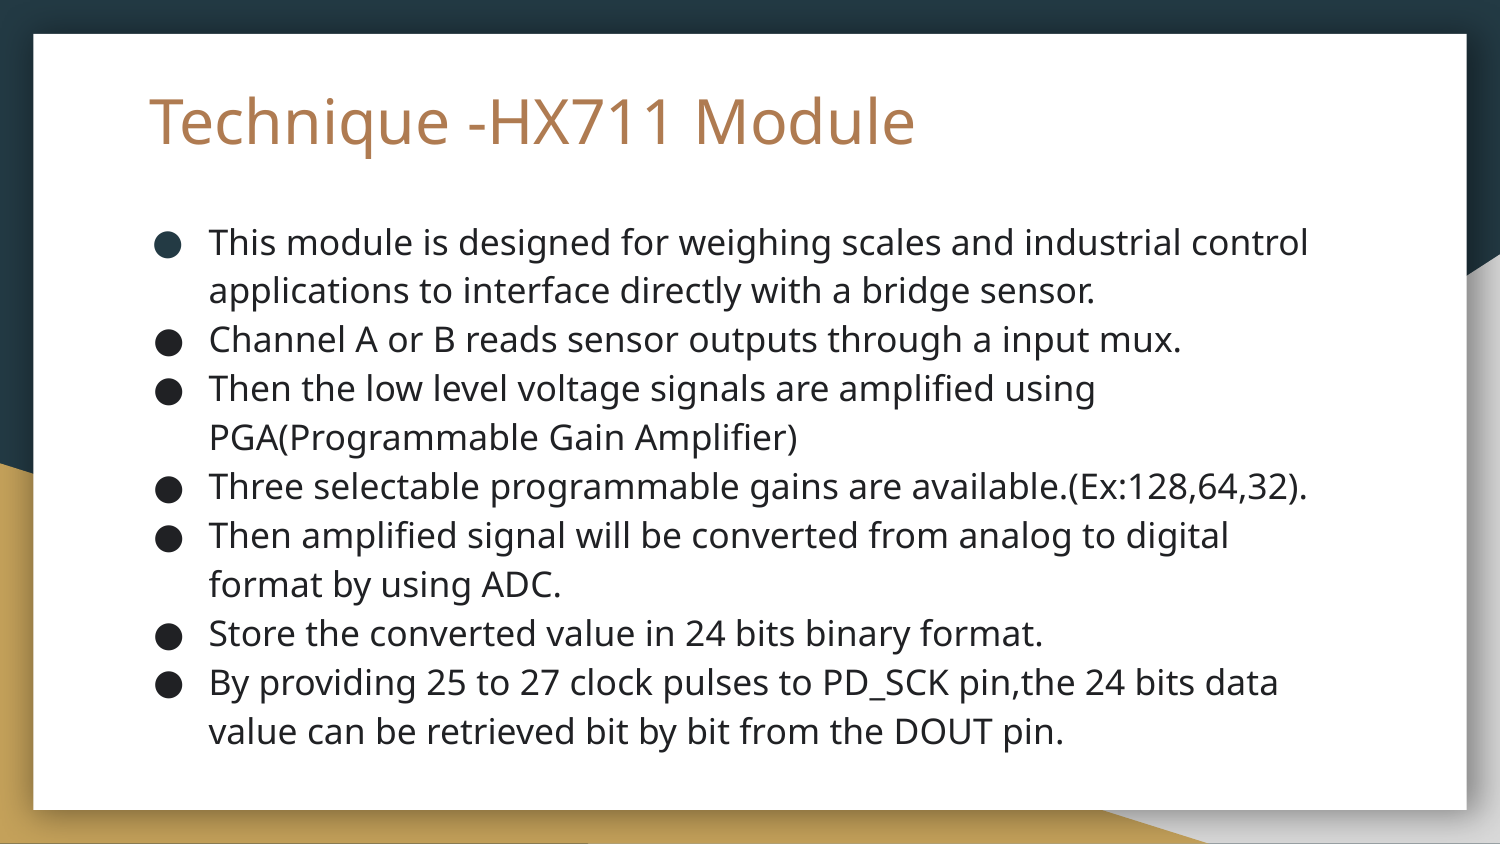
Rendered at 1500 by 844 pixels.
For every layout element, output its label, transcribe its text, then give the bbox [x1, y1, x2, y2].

title Technique -HX711 Module [134, 66, 1366, 224]
list This module is designed for weighing scales and industrial control applications to interface directly with a bridge sensor. Channel A or B reads sensor outputs through a input mux. Then the low level voltage signals are amplified using PGA(Programmable Gain Amplifier) Three selectable programmable gains are available.(Ex:128,64,32). Then amplified signal will be converted from analog to digital format by using ADC. Store the converted value in 24 bits binary format. By providing 25 to 27 clock pulses to PD_SCK pin,the 24 bits data value can be retrieved bit by bit from the DOUT pin. [118, 198, 1350, 600]
